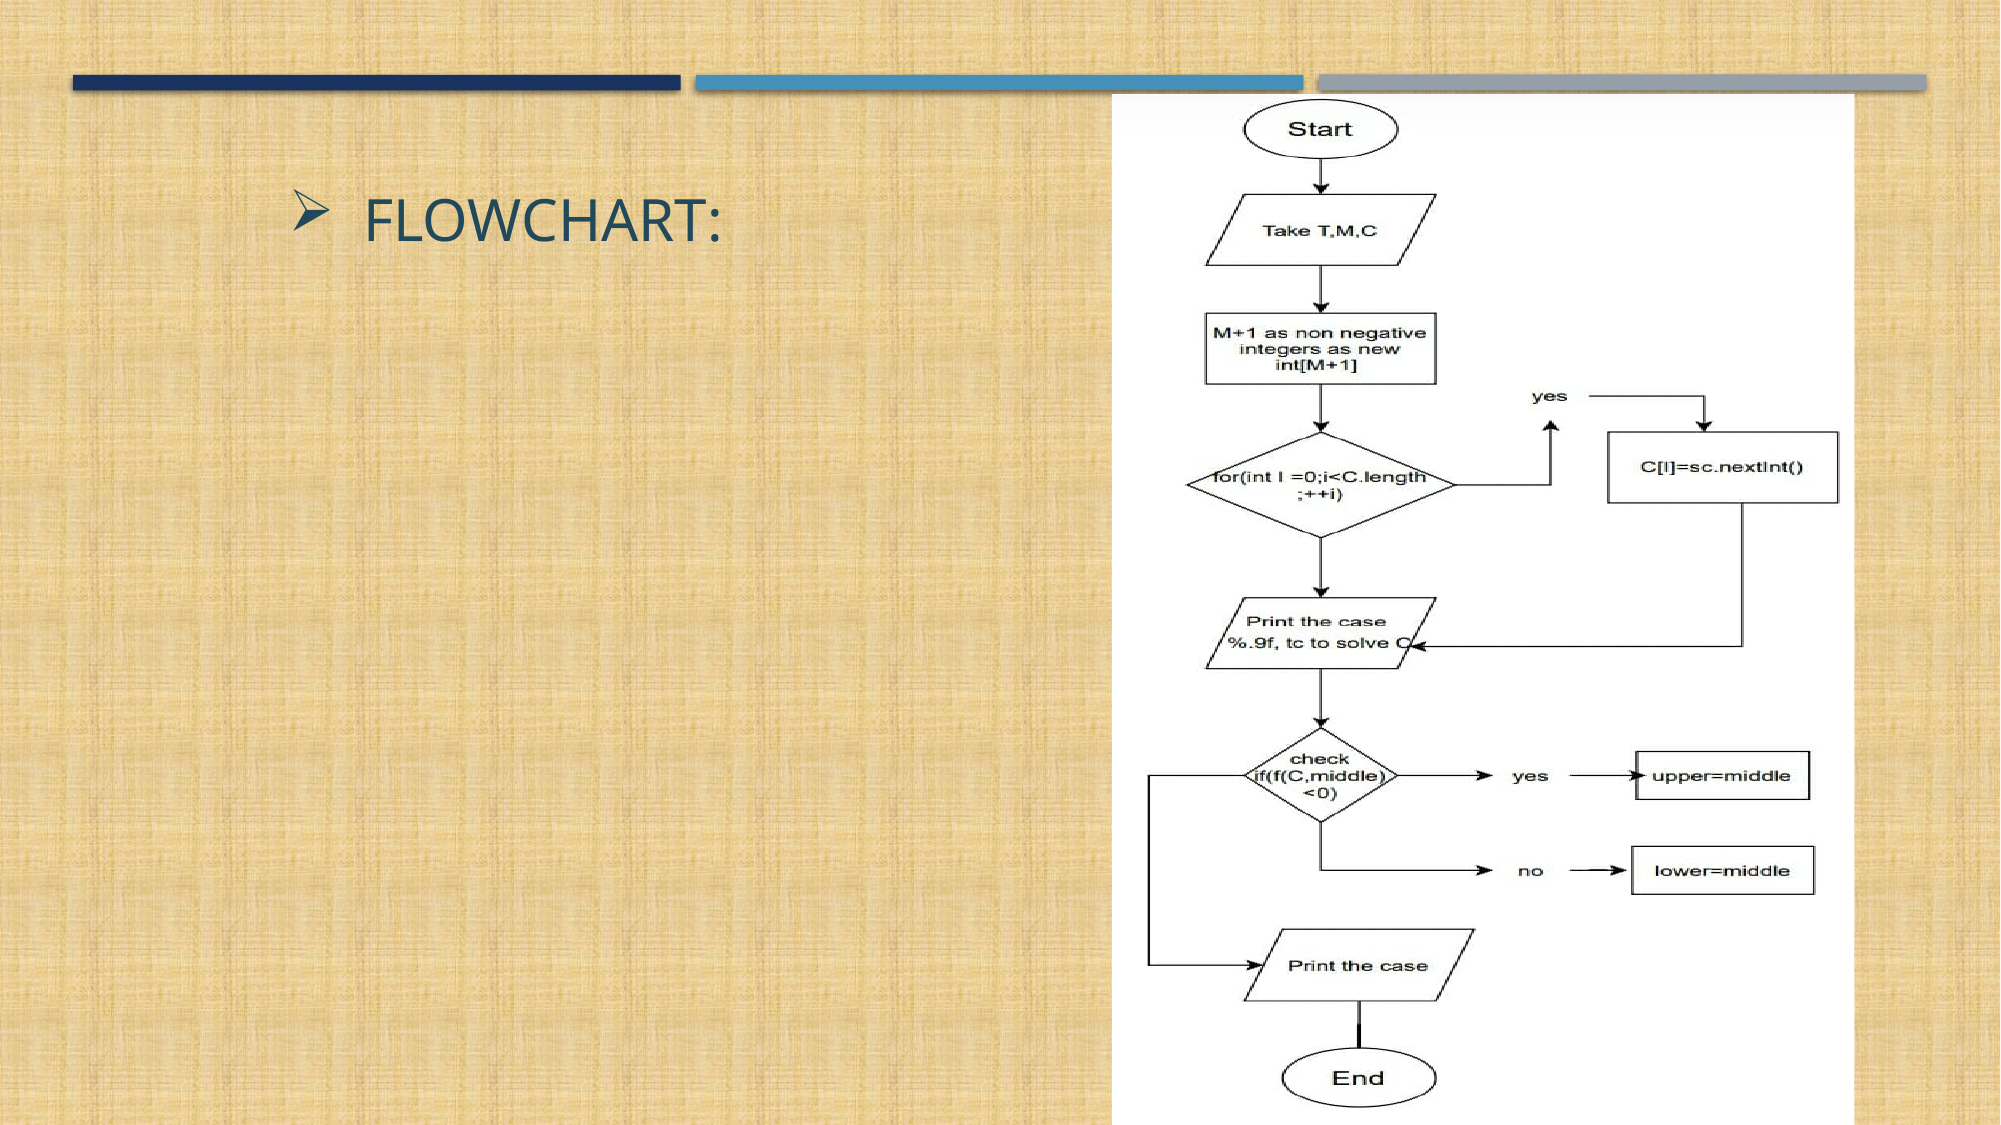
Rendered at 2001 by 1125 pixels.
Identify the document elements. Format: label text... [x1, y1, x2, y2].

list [1111, 93, 1855, 1125]
title FLOWCHART: [273, 94, 1017, 261]
picture [0, 0, 2001, 1125]
